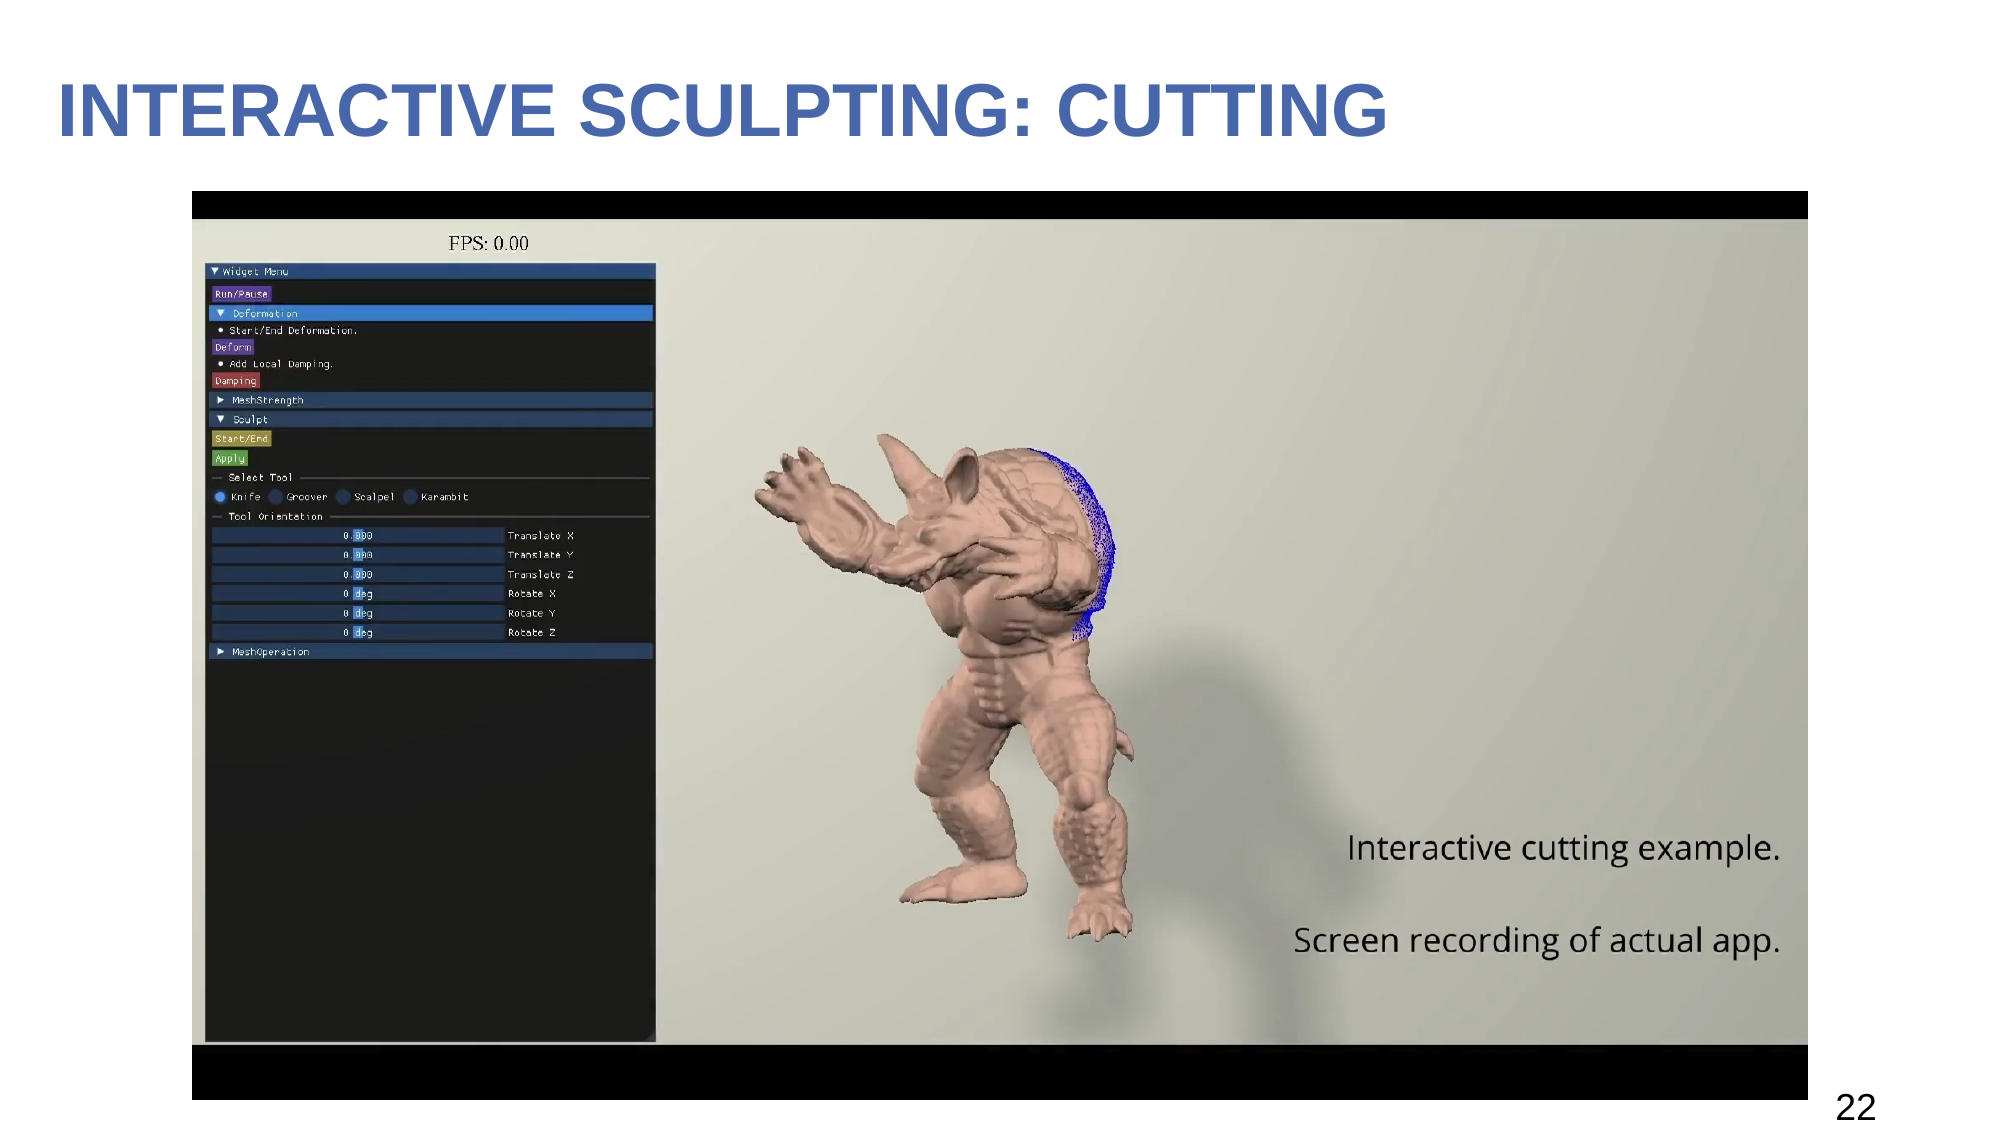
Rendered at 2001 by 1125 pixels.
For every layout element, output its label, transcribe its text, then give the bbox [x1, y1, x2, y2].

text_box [191, 191, 1809, 1101]
title Interactive sculpting: Cutting [46, 54, 1981, 158]
text_box 22 [1820, 1075, 1931, 1125]
